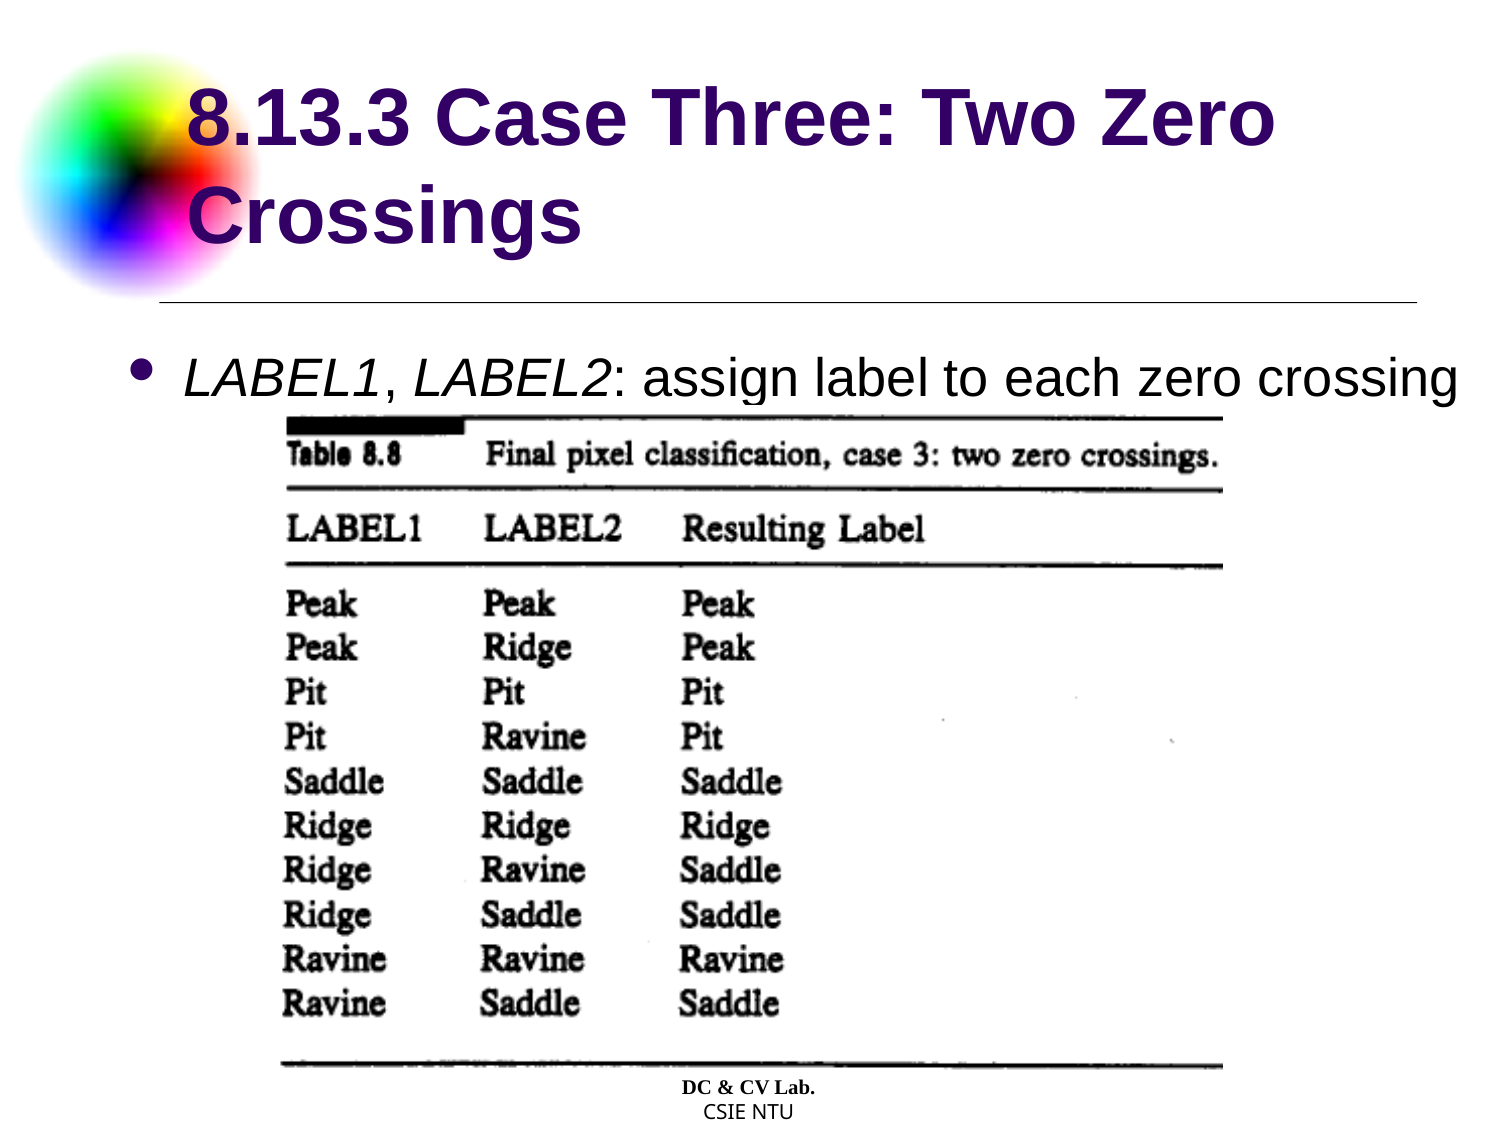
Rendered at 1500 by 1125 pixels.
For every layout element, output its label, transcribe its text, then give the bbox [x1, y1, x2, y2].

list LABEL1, LABEL2: assign label to each zero crossing [112, 334, 1483, 1059]
footer DC & CV Lab. CSIE NTU [511, 1083, 987, 1125]
title 8.13.3 Case Three: Two Zero Crossings [171, 54, 1500, 268]
picture [0, 42, 272, 318]
picture [277, 405, 1223, 1075]
